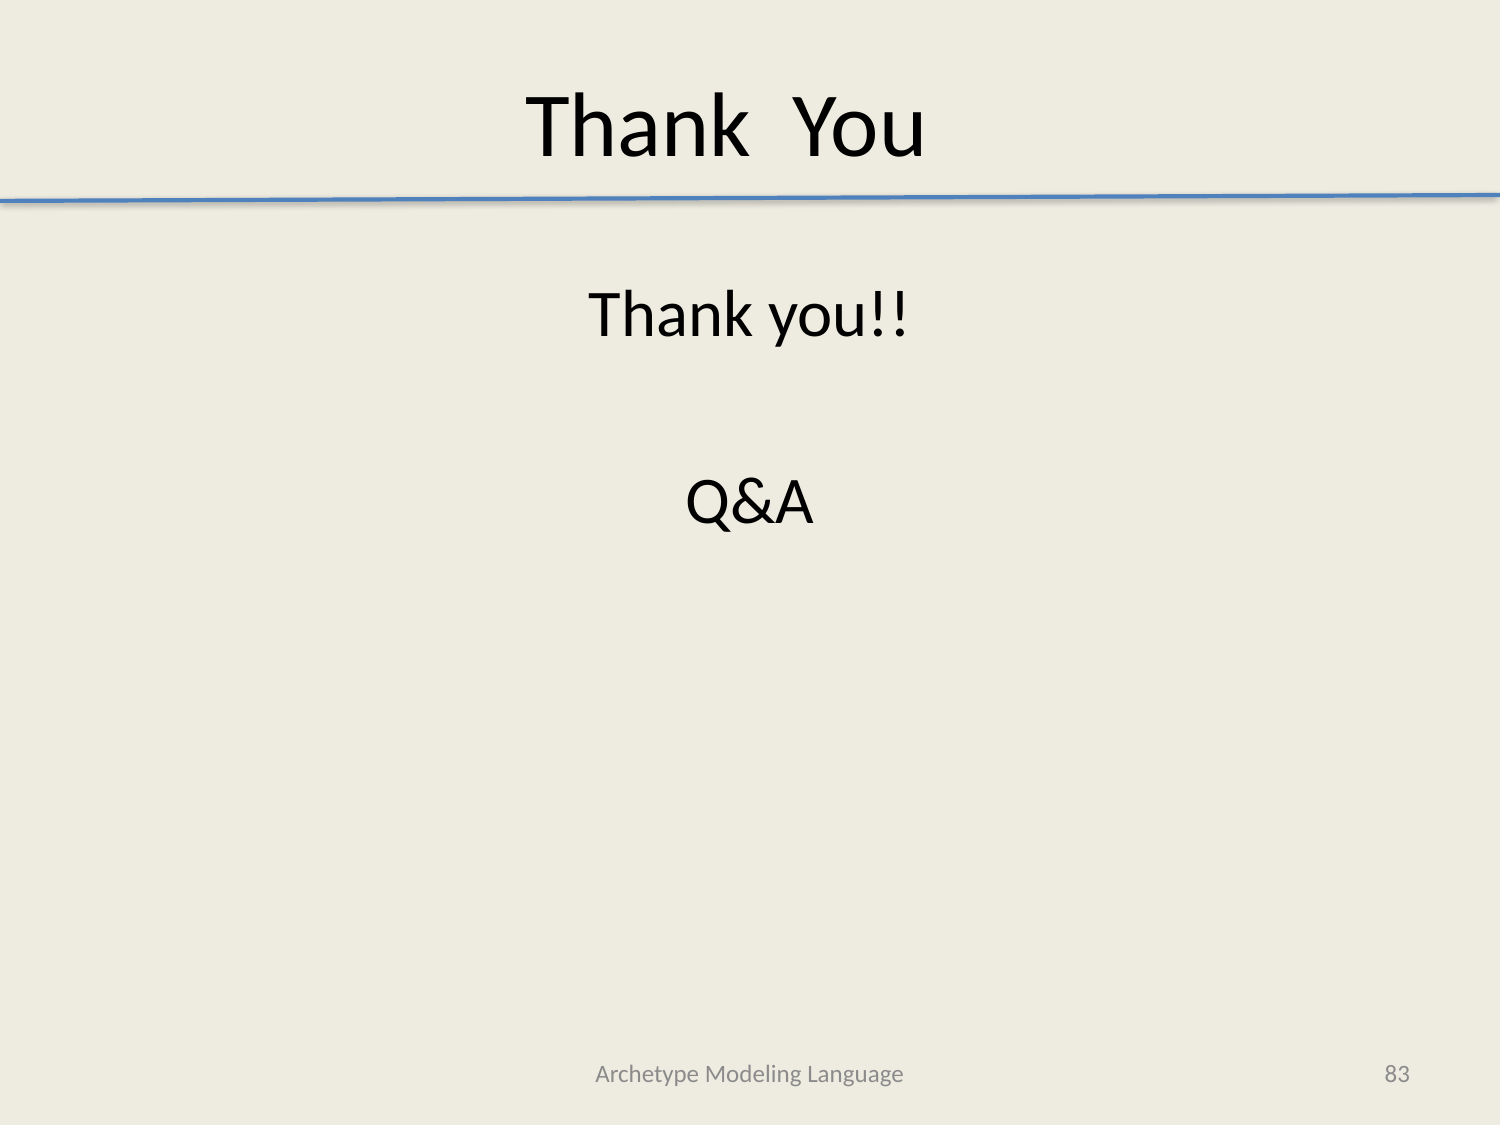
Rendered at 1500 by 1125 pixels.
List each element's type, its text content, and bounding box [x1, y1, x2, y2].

title Thank You [75, 45, 1425, 193]
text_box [0, 194, 1500, 202]
slide_number 83 [1074, 1042, 1425, 1103]
footer Archetype Modeling Language [512, 1042, 988, 1103]
list Thank you!! Q&A [75, 262, 1425, 1005]
